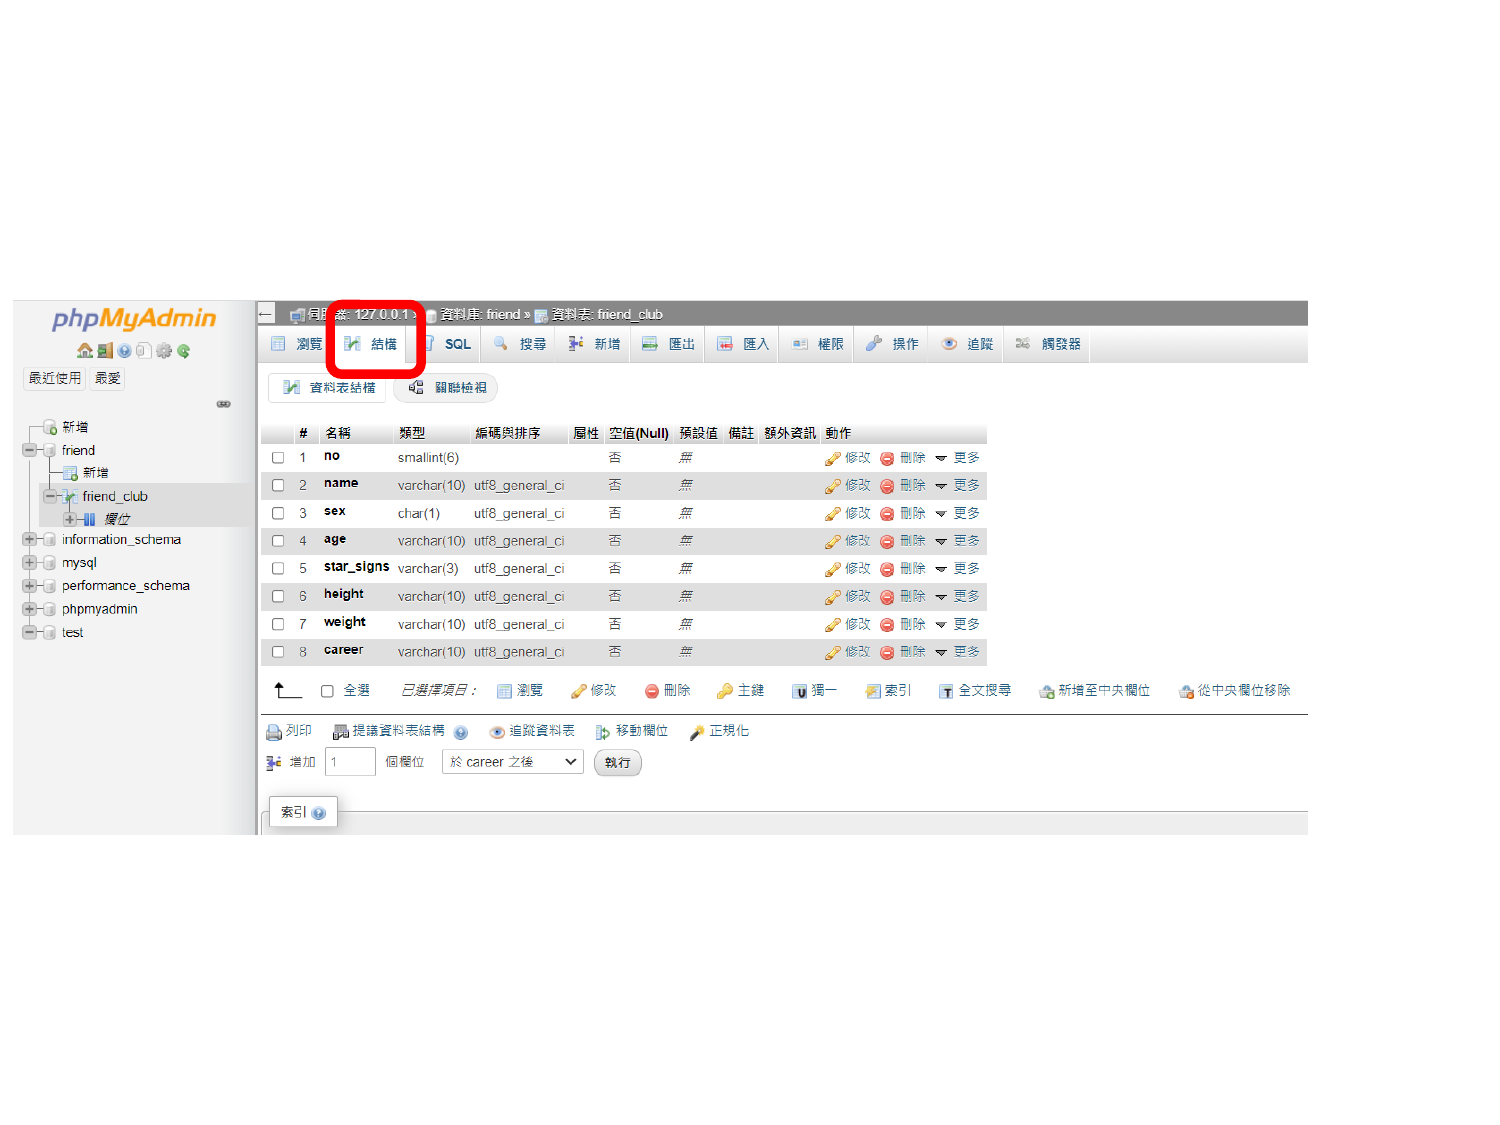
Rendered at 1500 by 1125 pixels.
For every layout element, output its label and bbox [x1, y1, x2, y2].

list [13, 299, 1308, 835]
